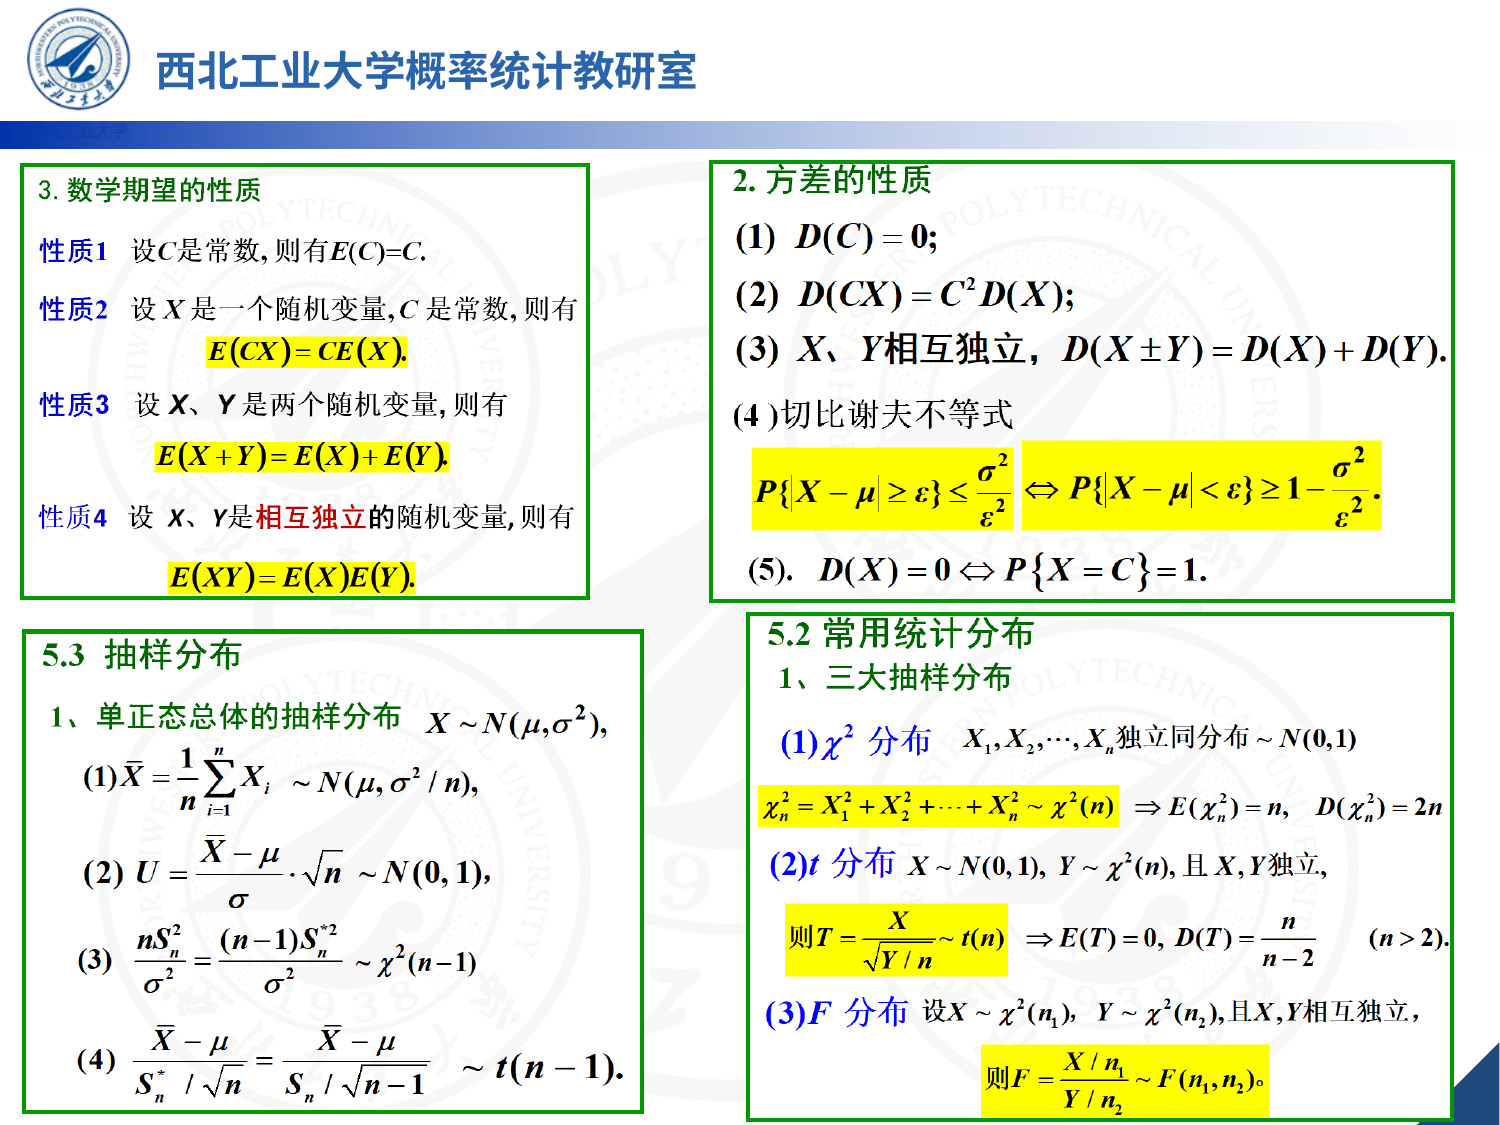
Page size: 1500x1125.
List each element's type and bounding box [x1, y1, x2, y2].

picture [749, 615, 1451, 1118]
picture [712, 163, 1452, 600]
picture [24, 167, 587, 596]
picture [25, 633, 641, 1110]
picture [3, 1, 152, 121]
